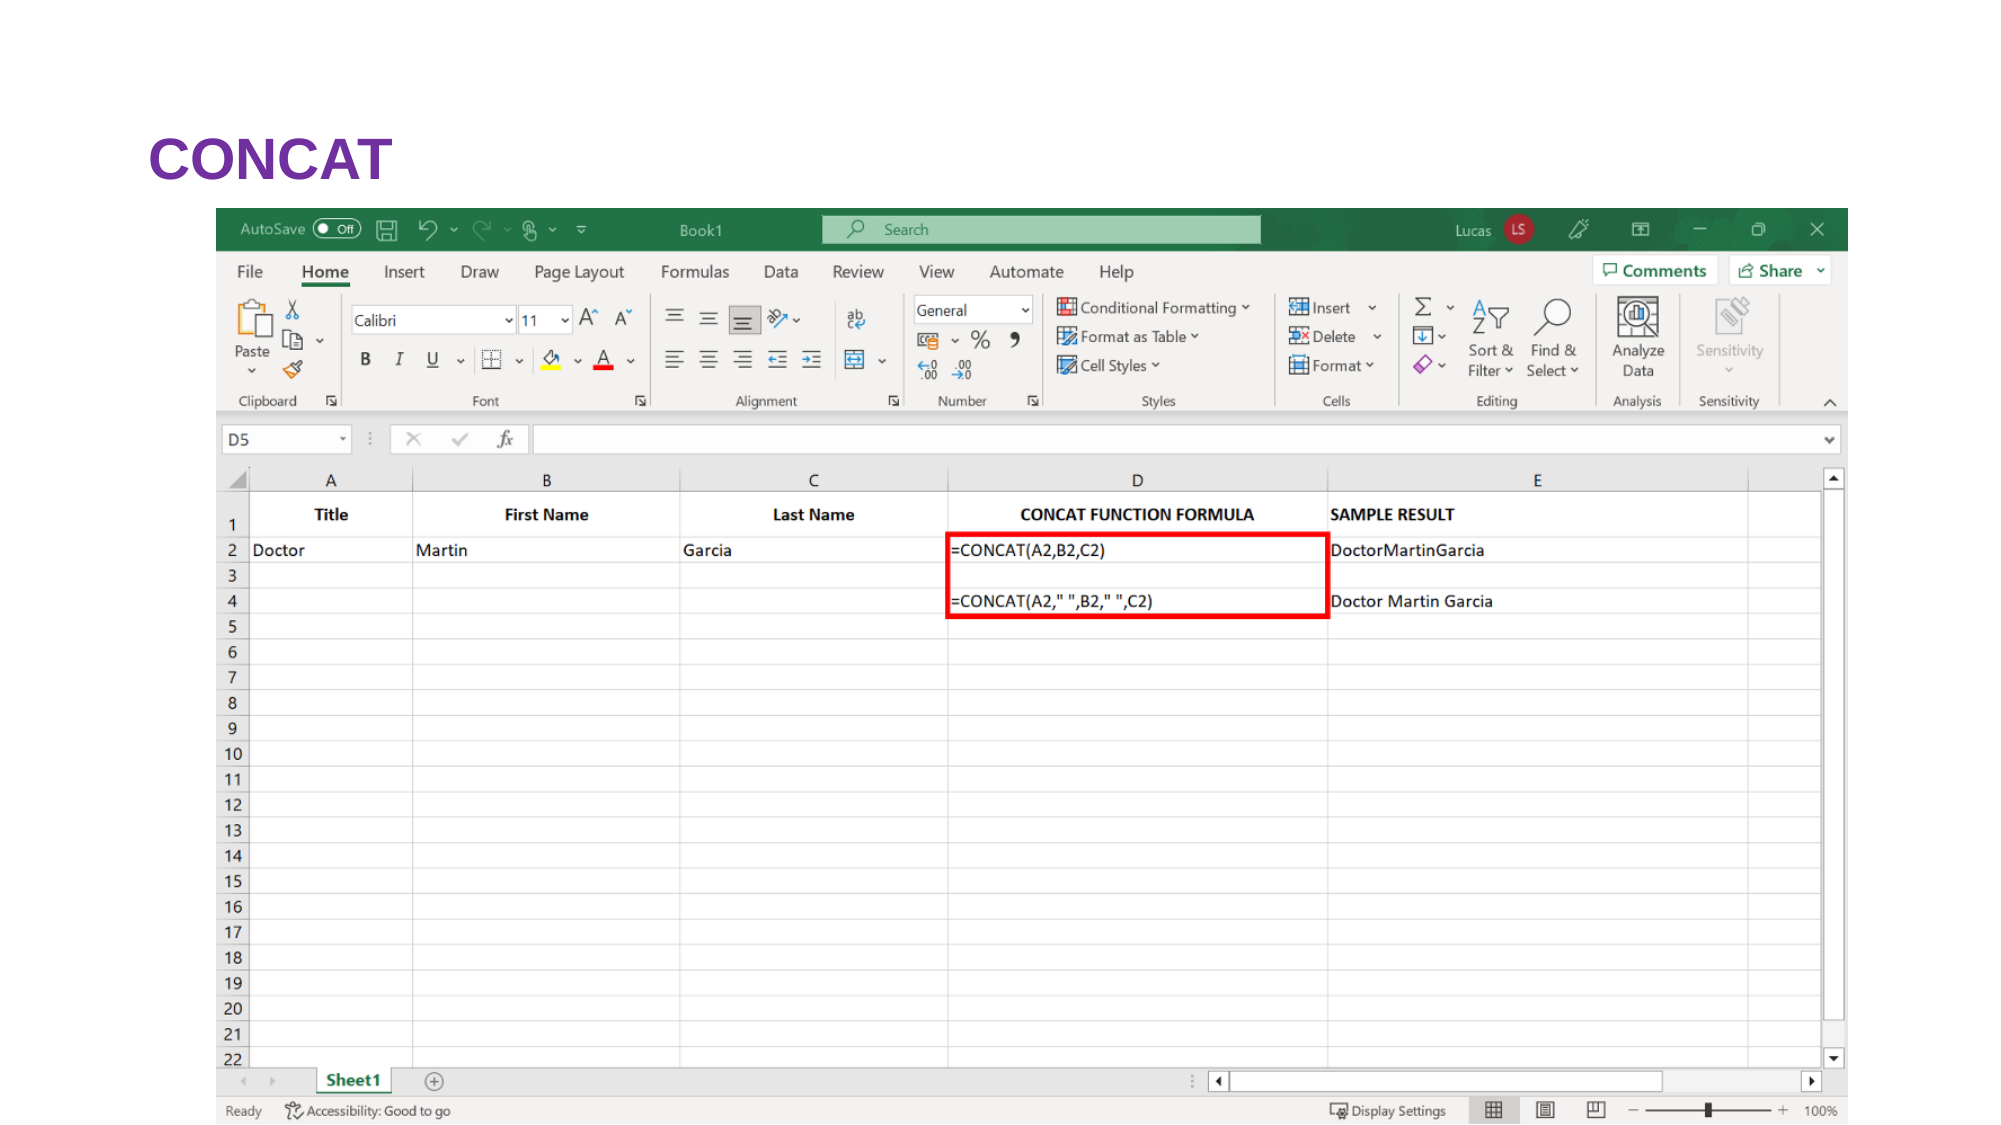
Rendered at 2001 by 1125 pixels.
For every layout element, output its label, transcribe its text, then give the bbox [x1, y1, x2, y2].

text_box CONCAT [133, 109, 1134, 199]
picture [216, 208, 1848, 1125]
